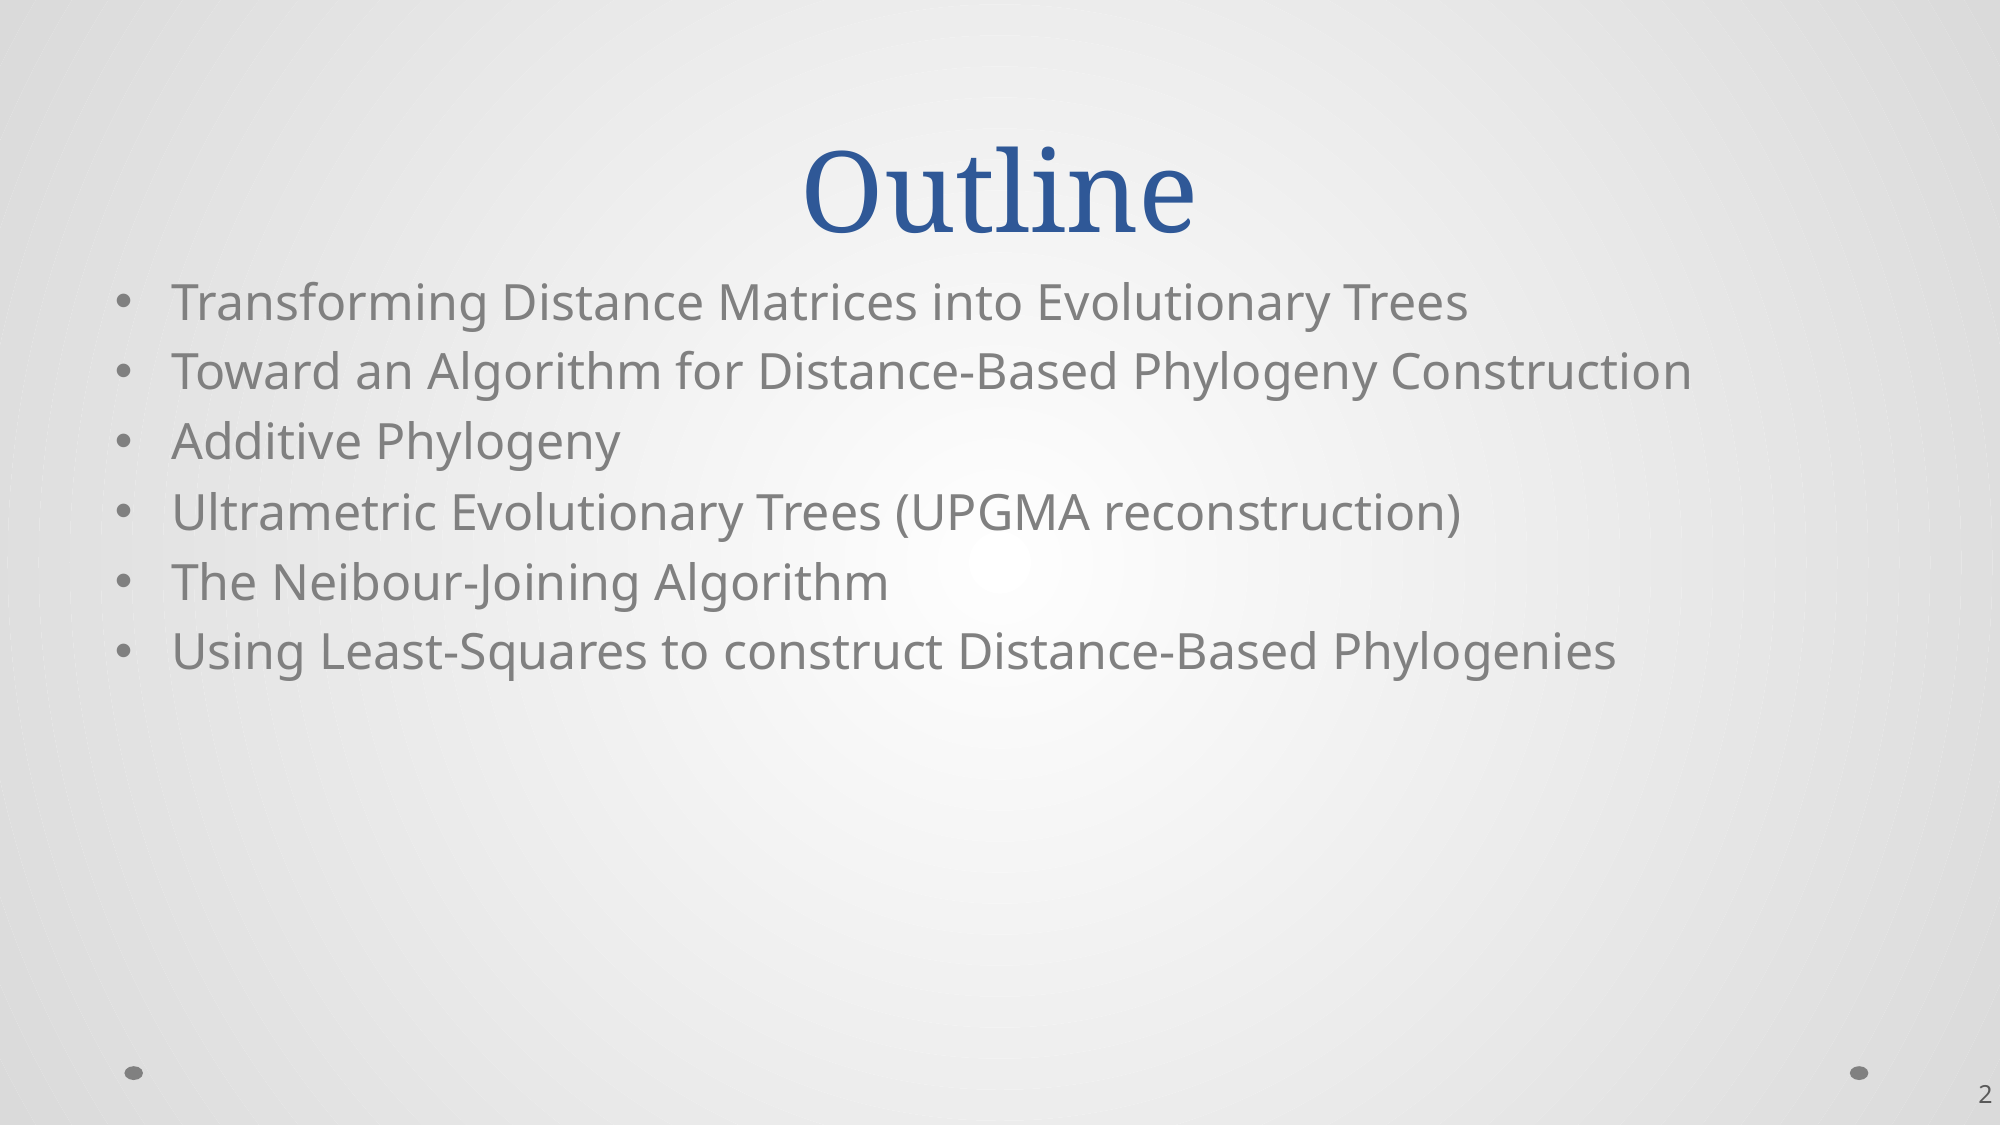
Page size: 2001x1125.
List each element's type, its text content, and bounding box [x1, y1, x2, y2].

title Outline [99, 0, 1900, 262]
list Transforming Distance Matrices into Evolutionary Trees Toward an Algorithm for Distance-Based Phylogeny Construction Additive Phylogeny Ultrametric Evolutionary Trees (UPGMA reconstruction) The Neibour-Joining Algorithm Using Least-Squares to construct Distance-Based Phylogenies [99, 262, 1900, 1005]
slide_number 2 [1550, 1065, 2000, 1125]
